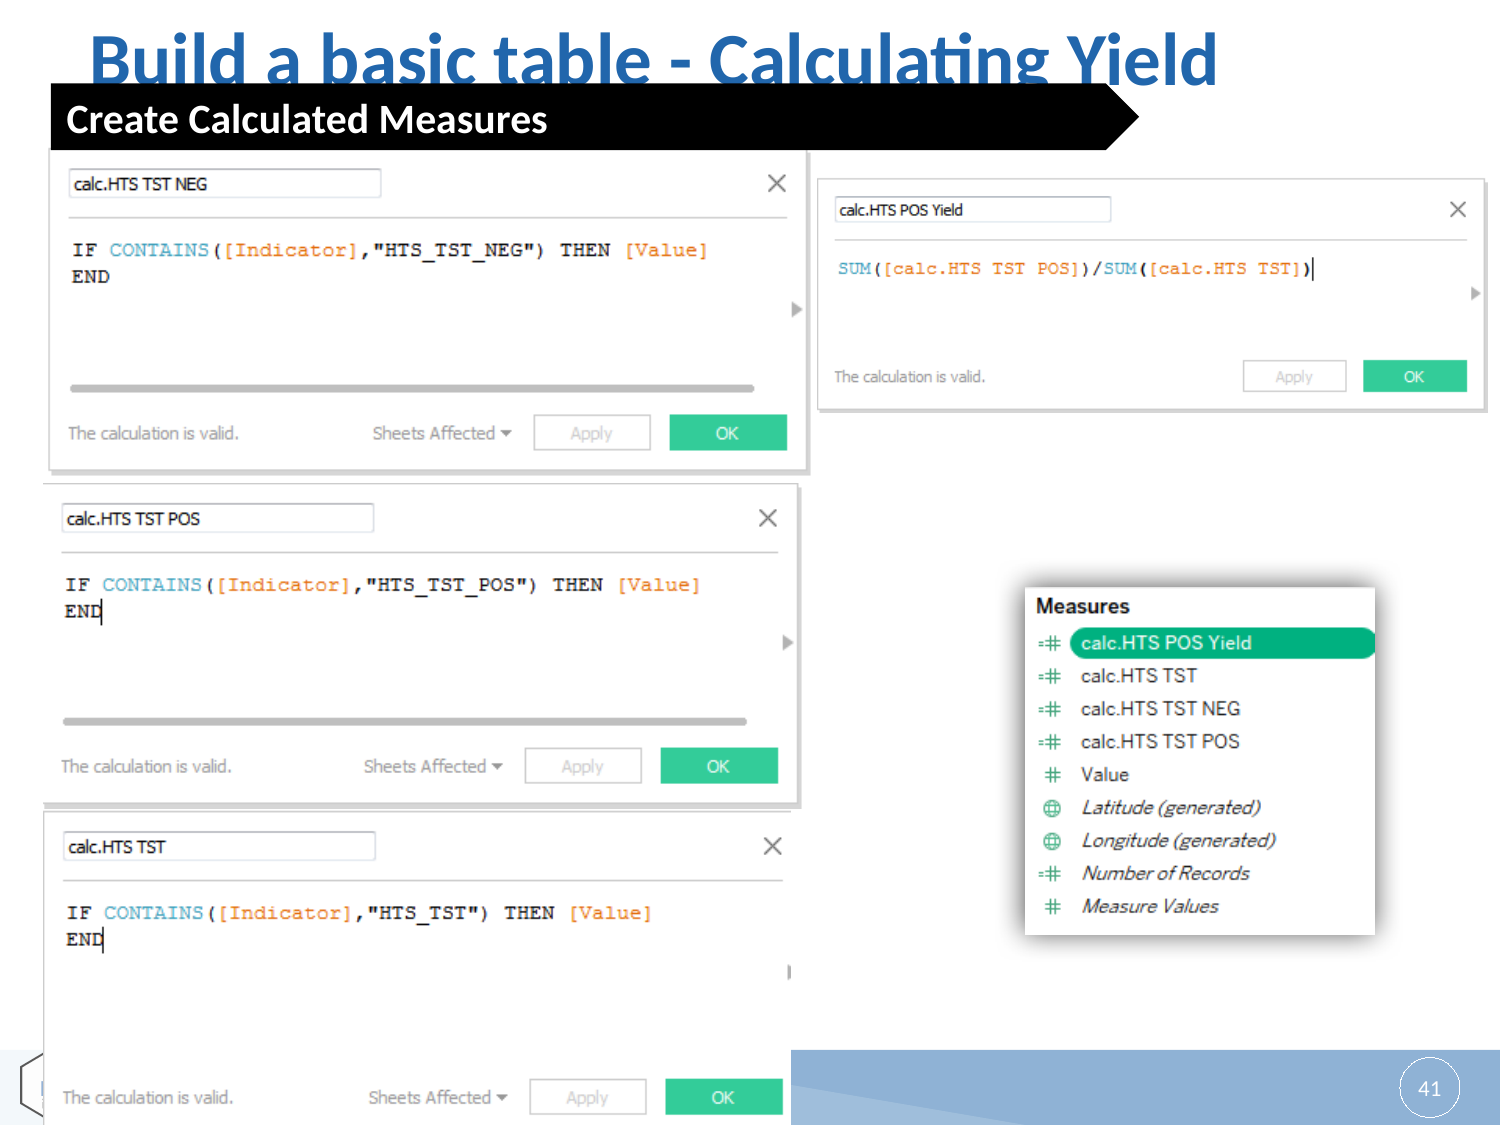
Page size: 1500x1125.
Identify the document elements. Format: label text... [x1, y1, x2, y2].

title Build a basic table - Calculating Yield [75, 2, 1425, 93]
picture [47, 142, 814, 479]
text_box Create Calculated Measures [50, 83, 1140, 151]
picture [20, 483, 805, 1125]
picture [1024, 587, 1376, 935]
picture [817, 170, 1488, 413]
slide_number 41 [1399, 1057, 1460, 1118]
